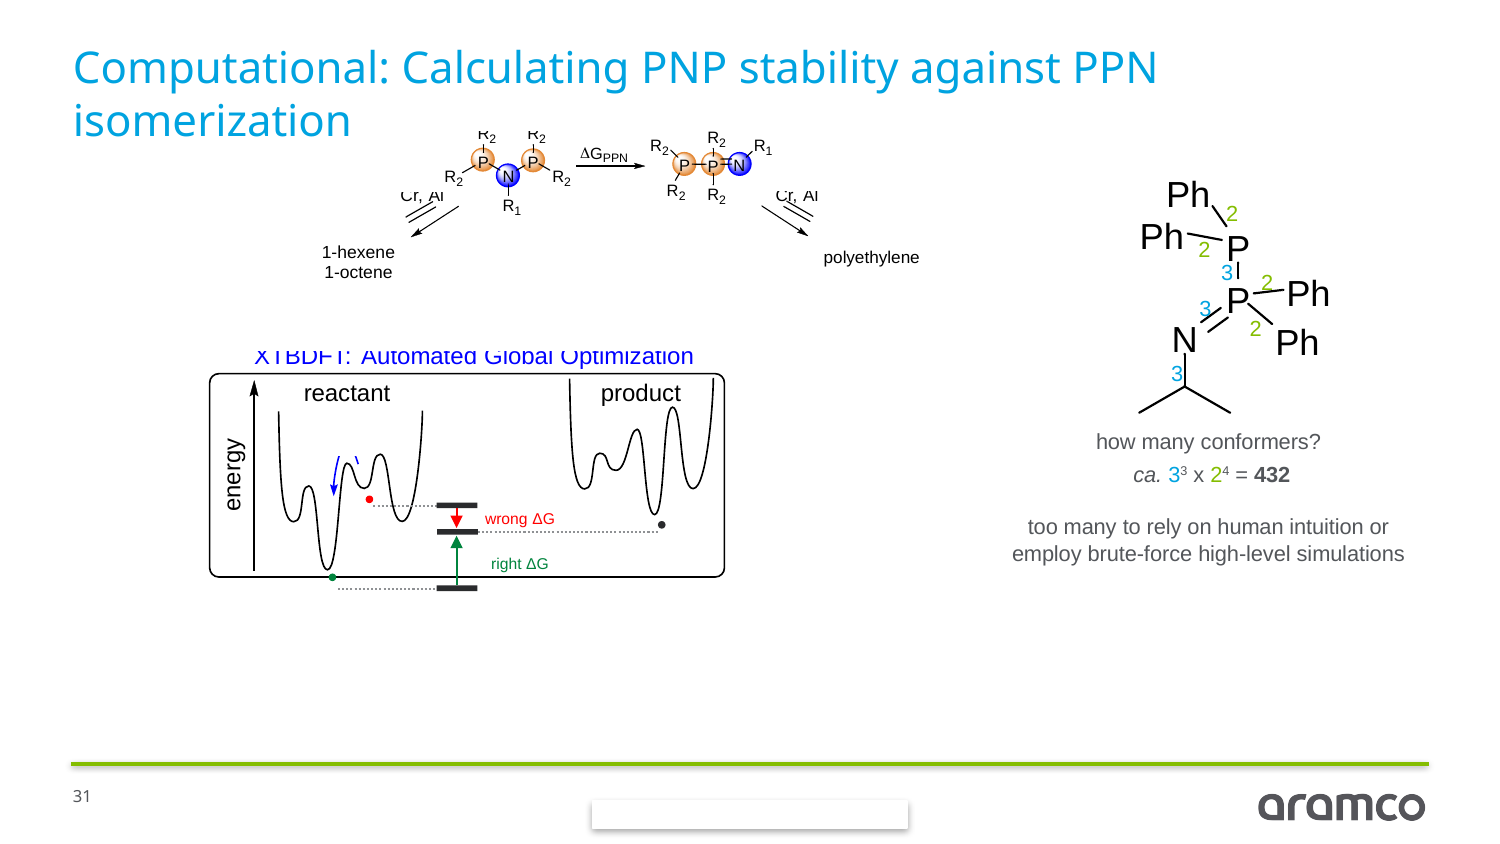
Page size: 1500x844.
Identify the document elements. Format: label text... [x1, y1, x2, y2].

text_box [442, 131, 782, 230]
text_box ca. 33 x 24 = 432 too many to rely on human intuition or employ brute-force high-level simulations [993, 453, 1425, 573]
text_box how many conformers? [1081, 419, 1337, 453]
title Computational: Calculating PNP stability against PPN isomerization [72, 33, 1429, 136]
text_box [1132, 165, 1339, 423]
picture [1258, 774, 1433, 822]
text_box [761, 191, 931, 284]
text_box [319, 191, 467, 300]
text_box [206, 351, 739, 604]
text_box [328, 456, 370, 522]
